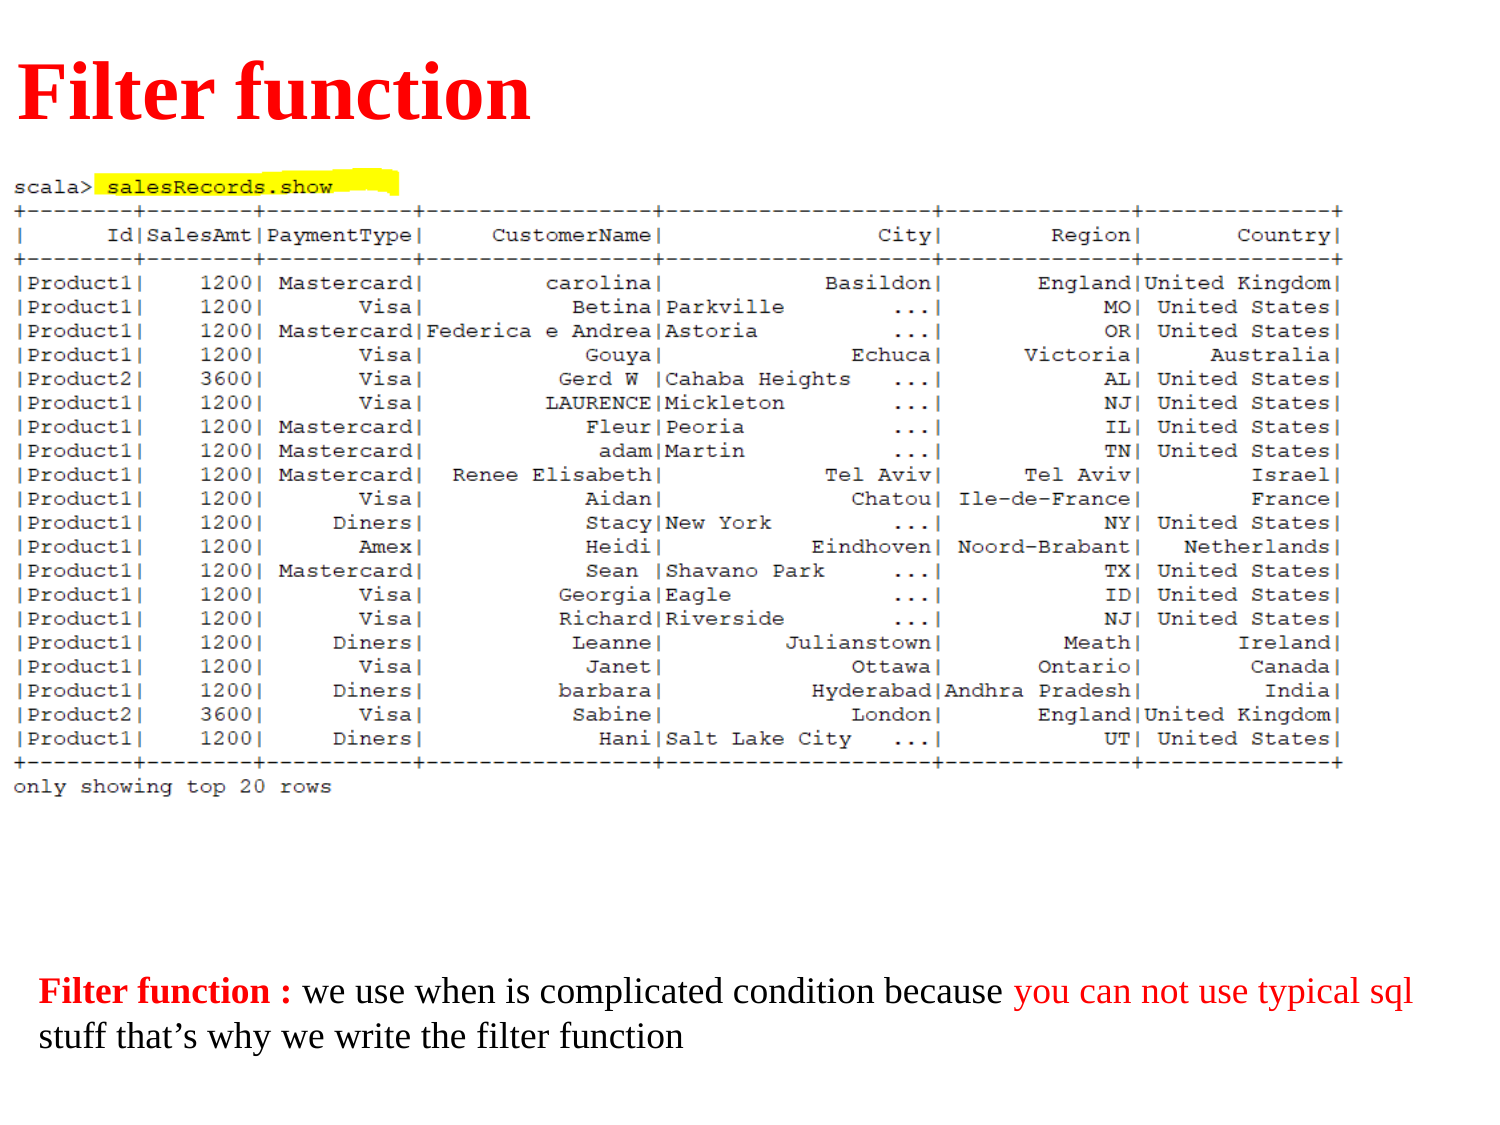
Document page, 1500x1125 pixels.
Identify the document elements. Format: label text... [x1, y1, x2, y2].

picture [12, 168, 1500, 831]
text_box Filter function : we use when is complicated condition because you can not use typical sql stuff that’s why we write the filter function [23, 958, 1500, 1109]
text_box Filter function [2, 28, 548, 144]
